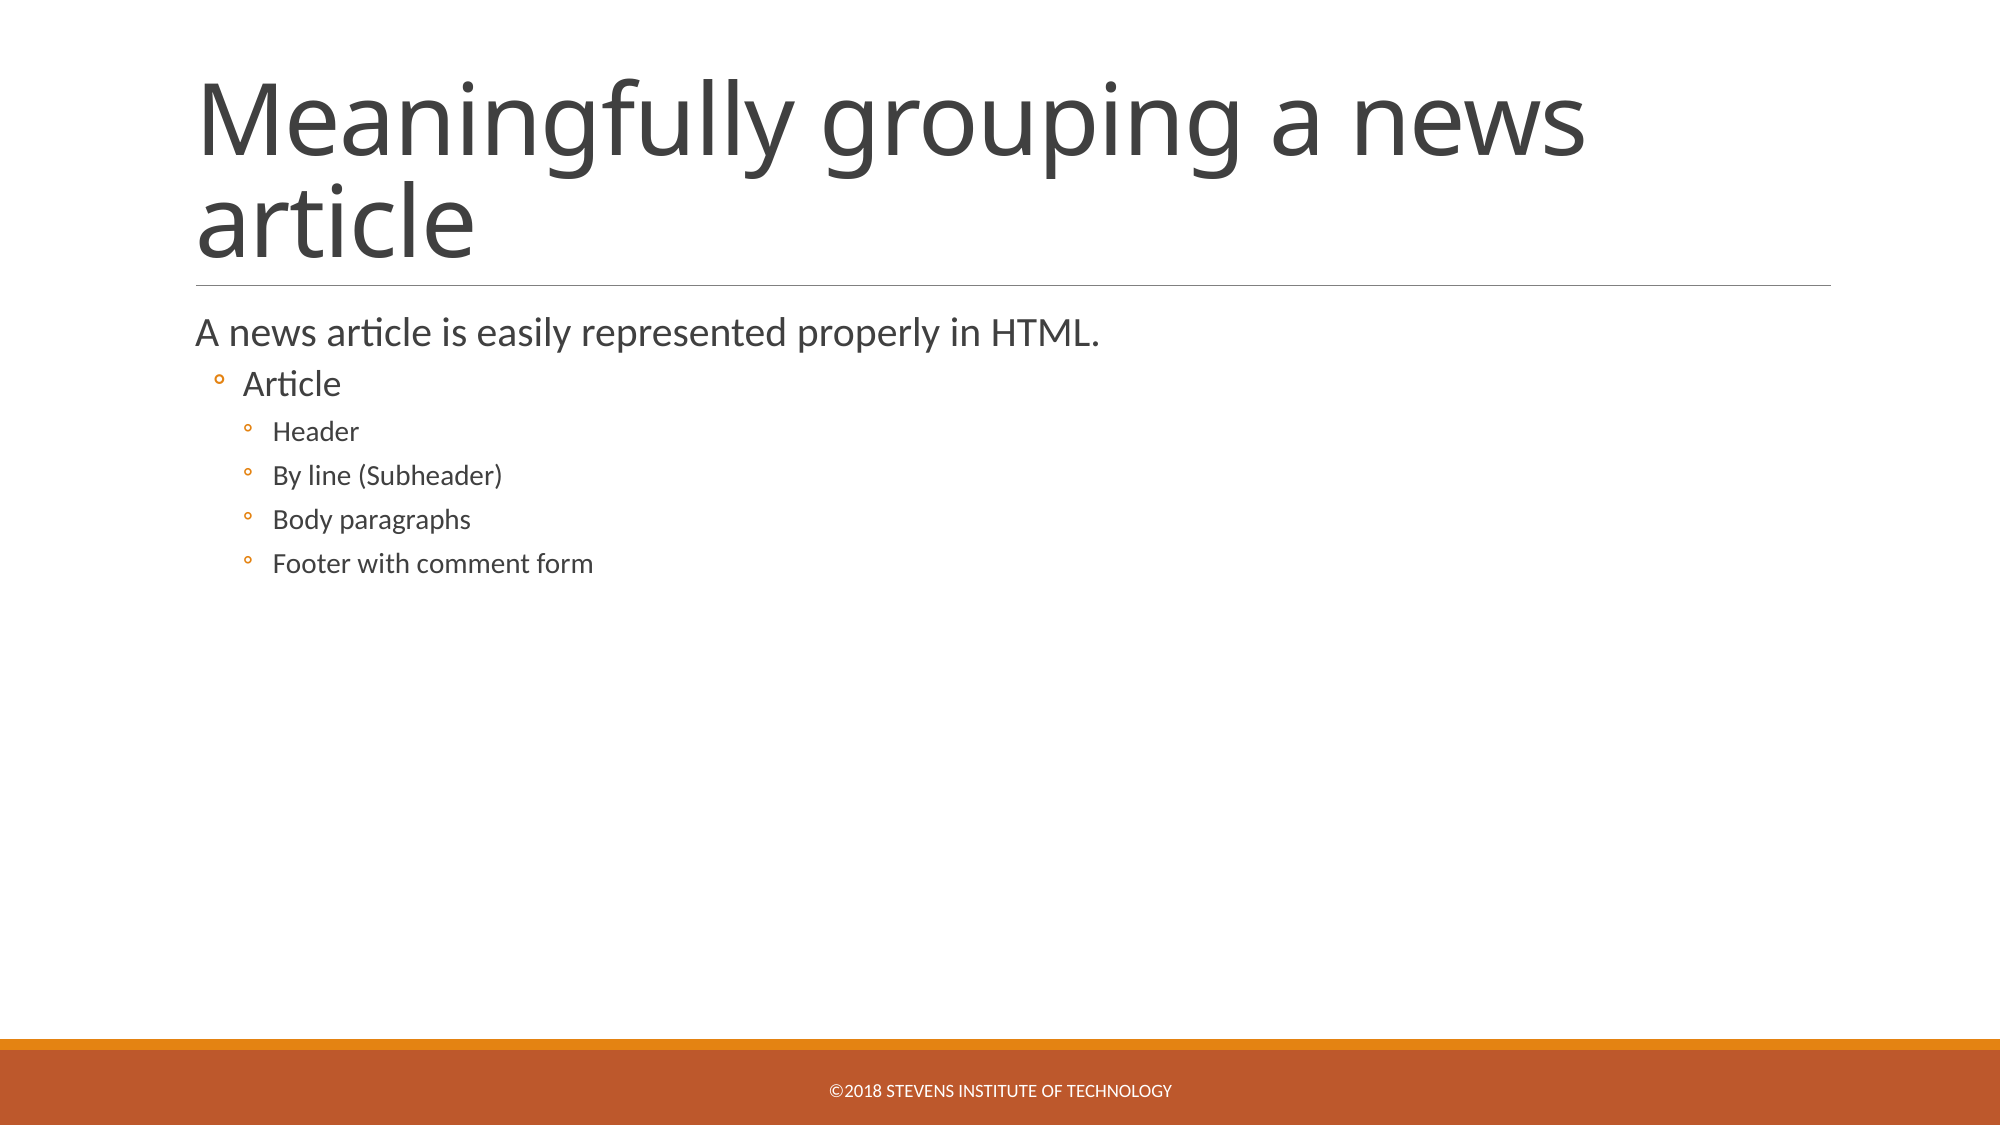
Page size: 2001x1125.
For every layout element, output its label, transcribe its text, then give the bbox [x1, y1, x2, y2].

footer ©2018 STEVENS INSTITUTE OF TECHNOLOGY [604, 1059, 1396, 1120]
list A news article is easily represented properly in HTML. Article Header By line (Subheader) Body paragraphs Footer with comment form [180, 302, 1830, 963]
title Meaningfully grouping a news article [180, 47, 1830, 285]
